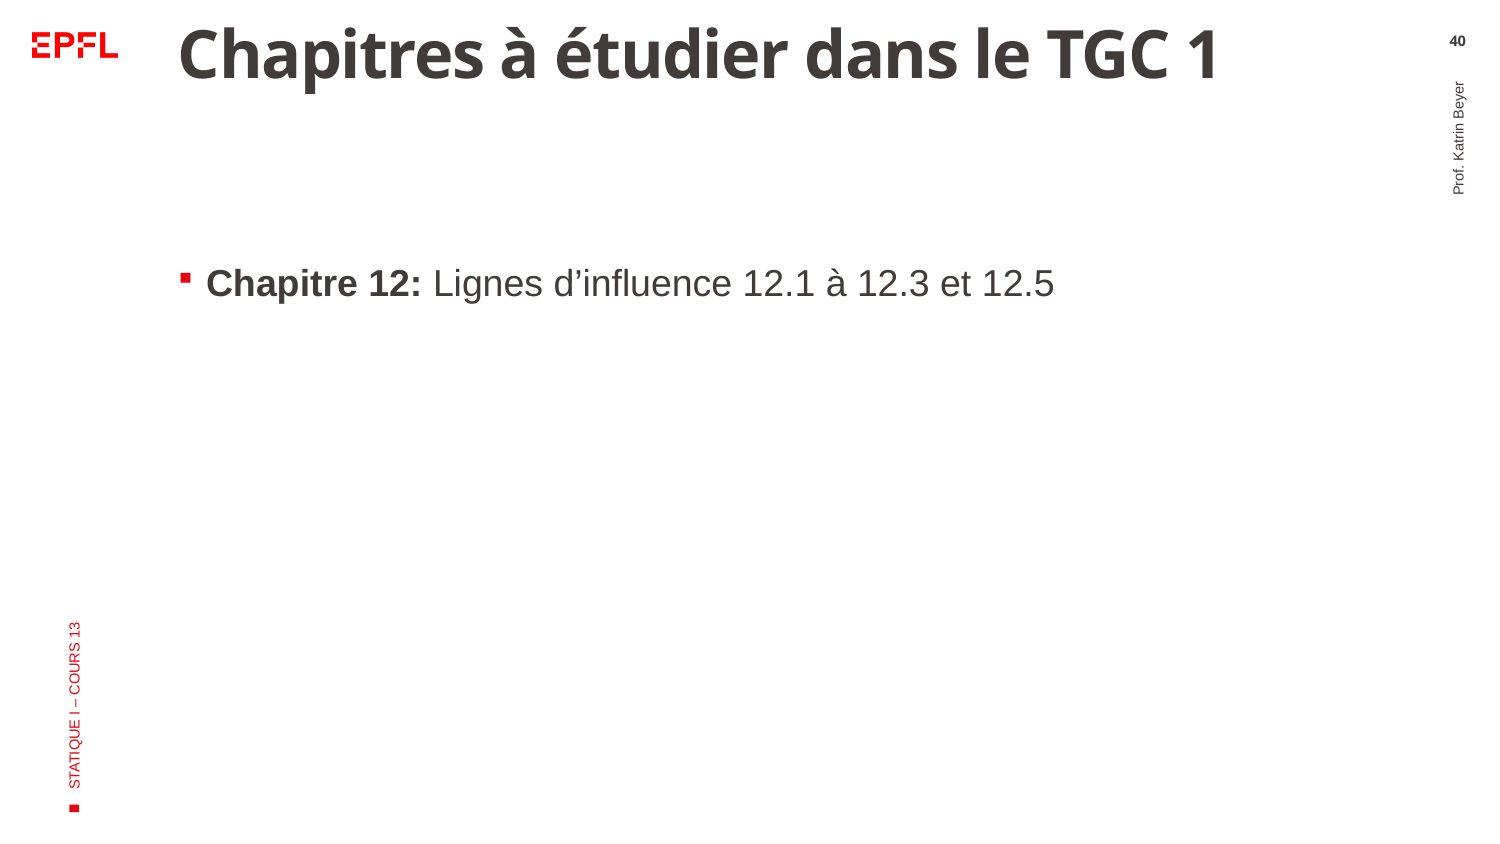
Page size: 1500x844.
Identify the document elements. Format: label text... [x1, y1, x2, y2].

slide_number STATIQUE I – COURS 13 [0, 256, 149, 805]
slide_number 40 [1415, 32, 1500, 59]
list Chapitre 12: Lignes d’influence 12.1 à 12.3 et 12.5 [148, 256, 1416, 813]
title Chapitres à étudier dans le TGC 1 [148, 21, 1300, 198]
picture [21, 21, 129, 69]
footer Prof. Katrin Beyer [1415, 59, 1500, 641]
